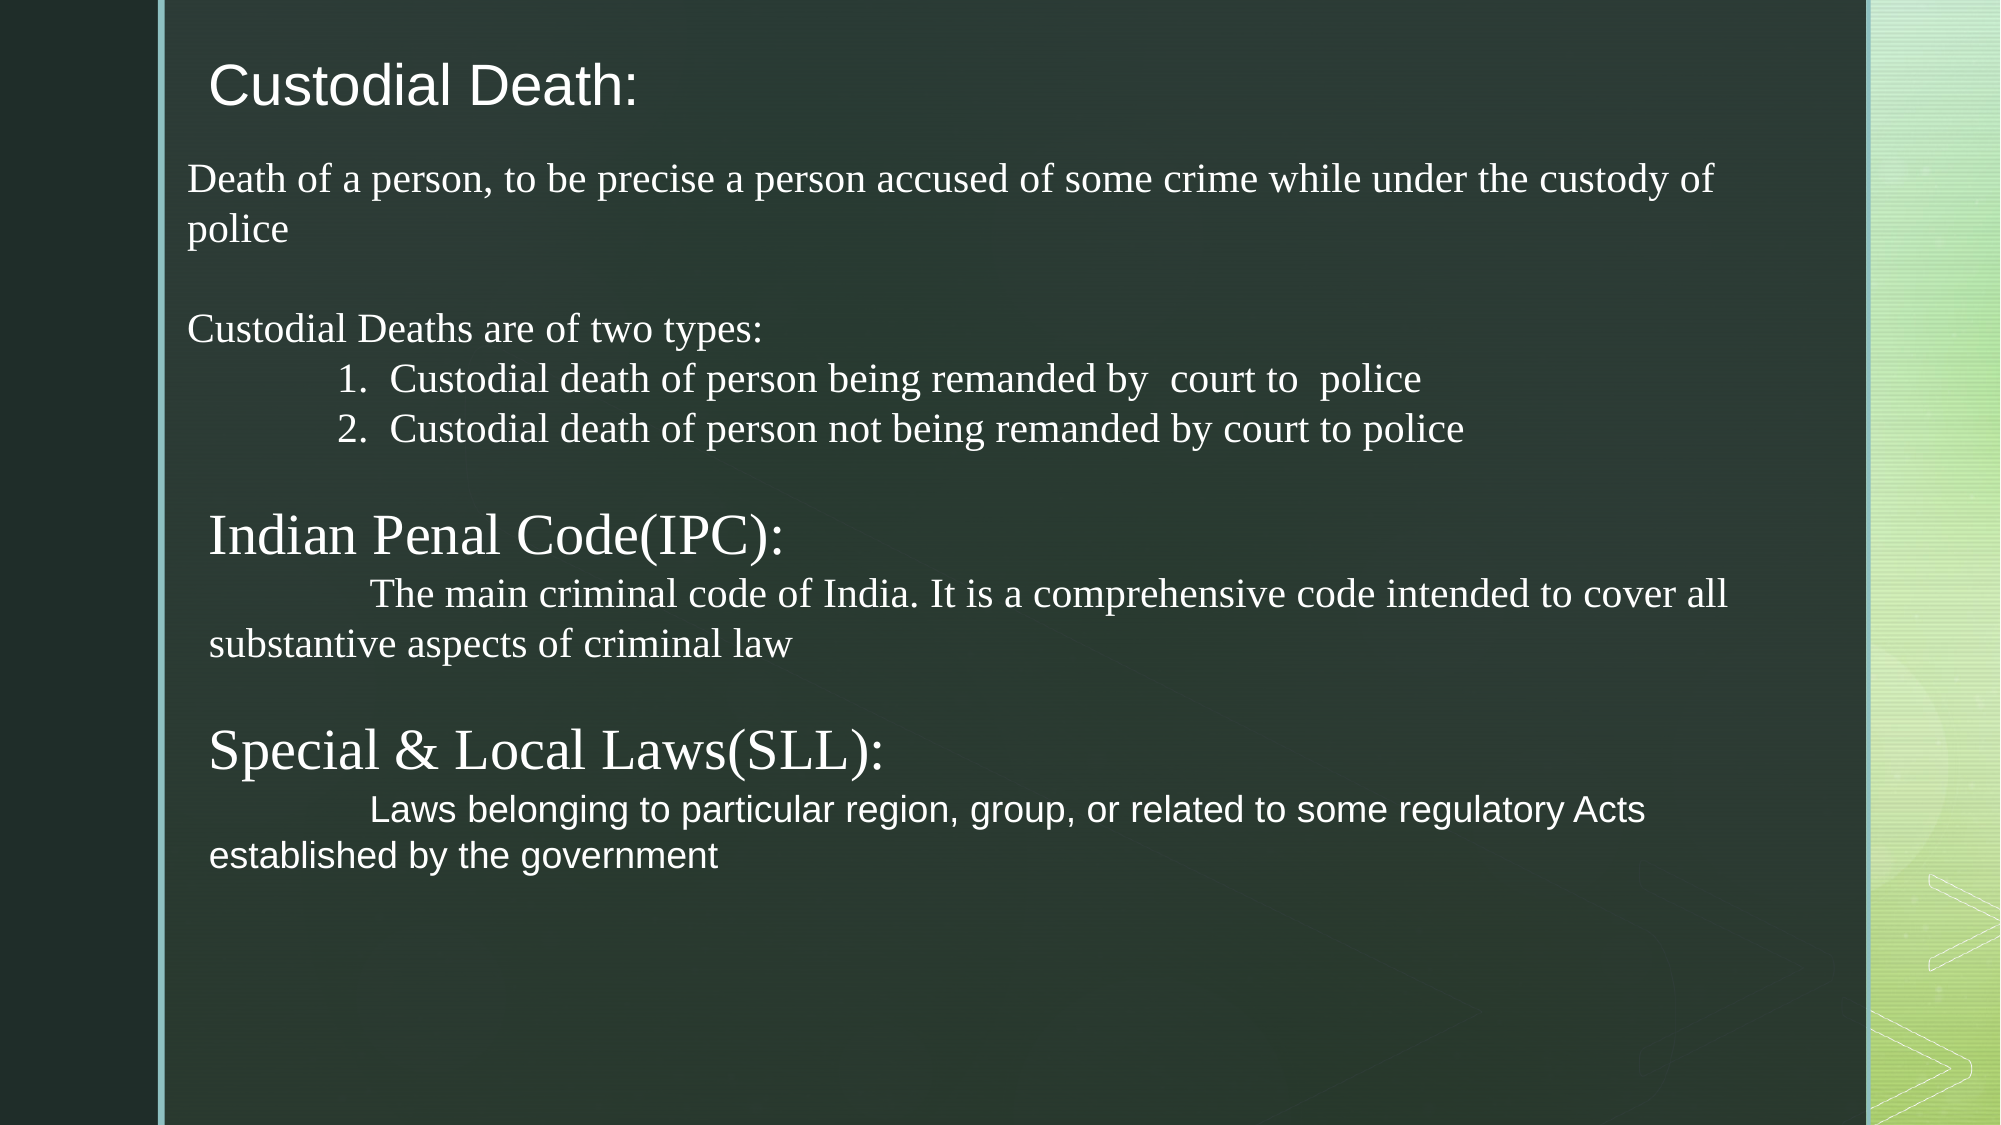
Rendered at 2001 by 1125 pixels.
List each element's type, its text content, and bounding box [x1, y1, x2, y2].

text_box Indian Penal Code(IPC): The main criminal code of India. It is a comprehensive code intended to cover all substantive aspects of criminal law [194, 488, 1832, 674]
text_box Death of a person, to be precise a person accused of some crime while under the custody of police Custodial Deaths are of two types: 1. Custodial death of person being remanded by court to police 2. Custodial death of person not being remanded by court to police [172, 143, 1810, 458]
text_box Special & Local Laws(SLL): Laws belonging to particular region, group, or related to some regulatory Acts established by the government [194, 703, 1832, 884]
text_box Custodial Death: [194, 39, 1452, 125]
picture [1871, 0, 2001, 1125]
